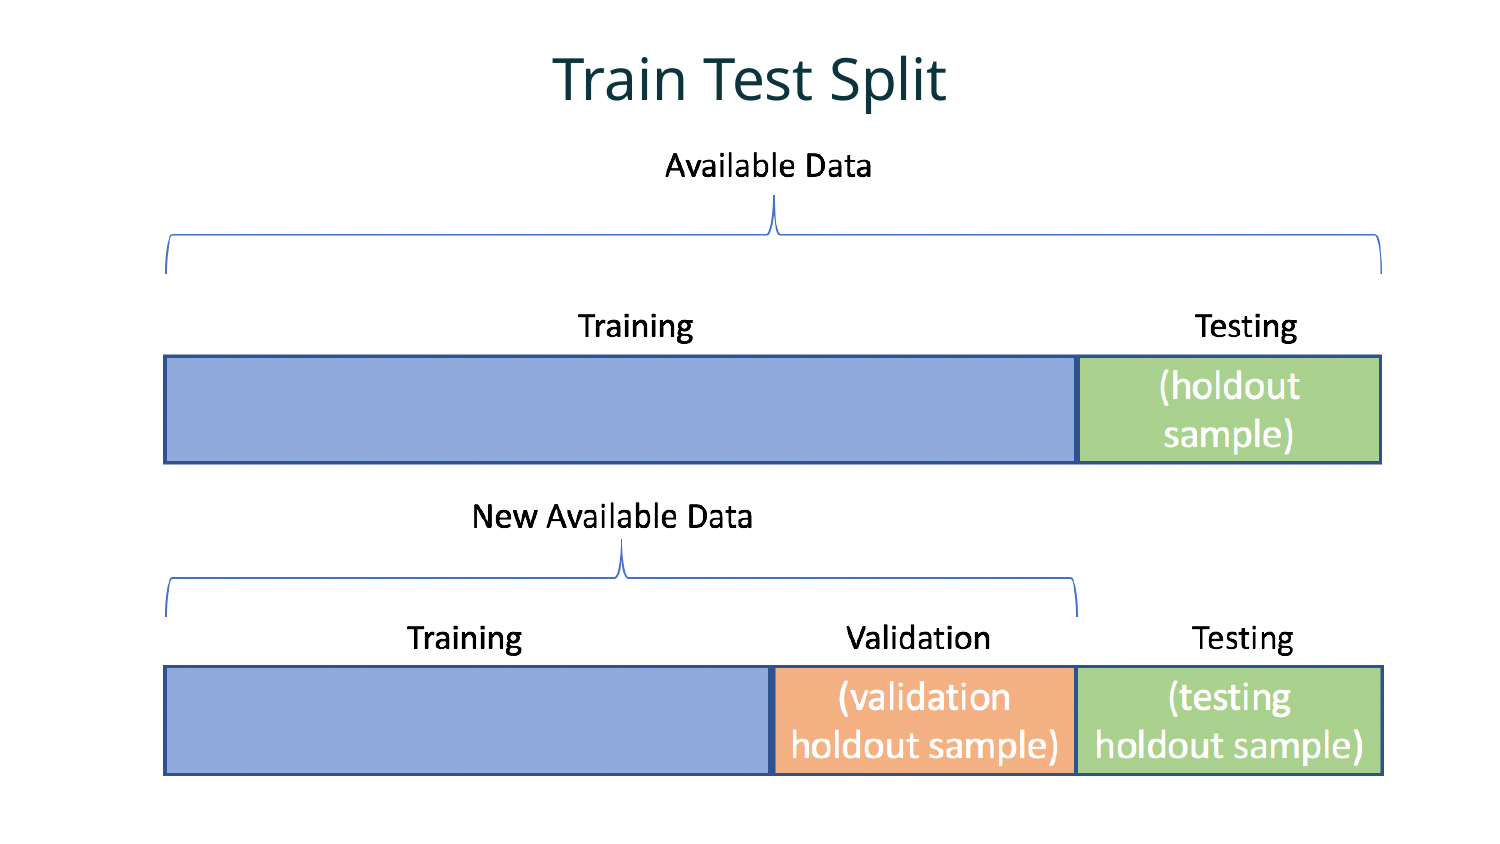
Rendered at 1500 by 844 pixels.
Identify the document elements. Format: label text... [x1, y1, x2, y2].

picture [141, 116, 1399, 794]
title Train Test Split [116, 38, 1384, 117]
